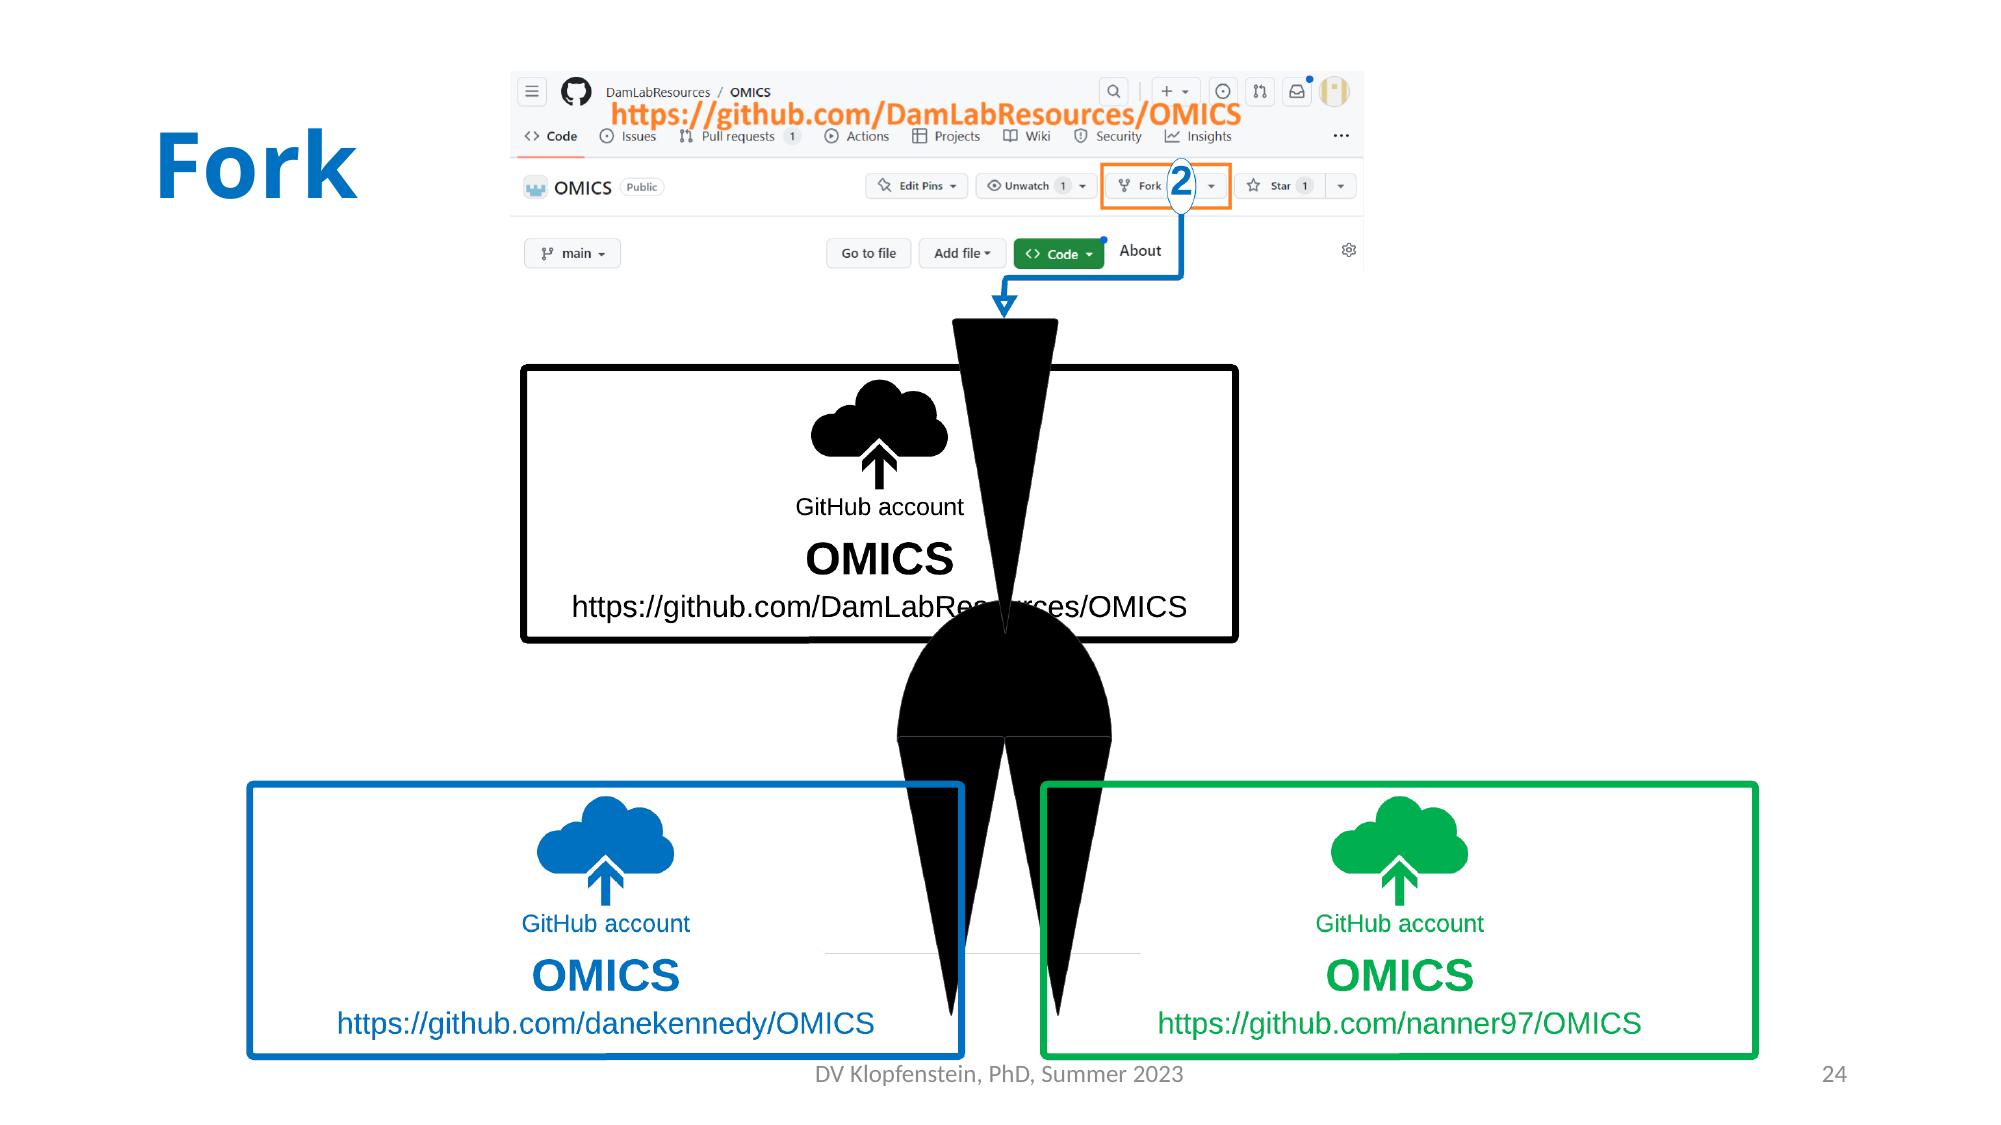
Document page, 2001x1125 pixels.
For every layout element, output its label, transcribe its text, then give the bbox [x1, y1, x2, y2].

footer DV Klopfenstein, PhD, Summer 2023 [662, 1065, 1338, 1103]
title Fork [137, 59, 1863, 278]
picture [242, 60, 1762, 1065]
slide_number 24 [1412, 1042, 1863, 1103]
